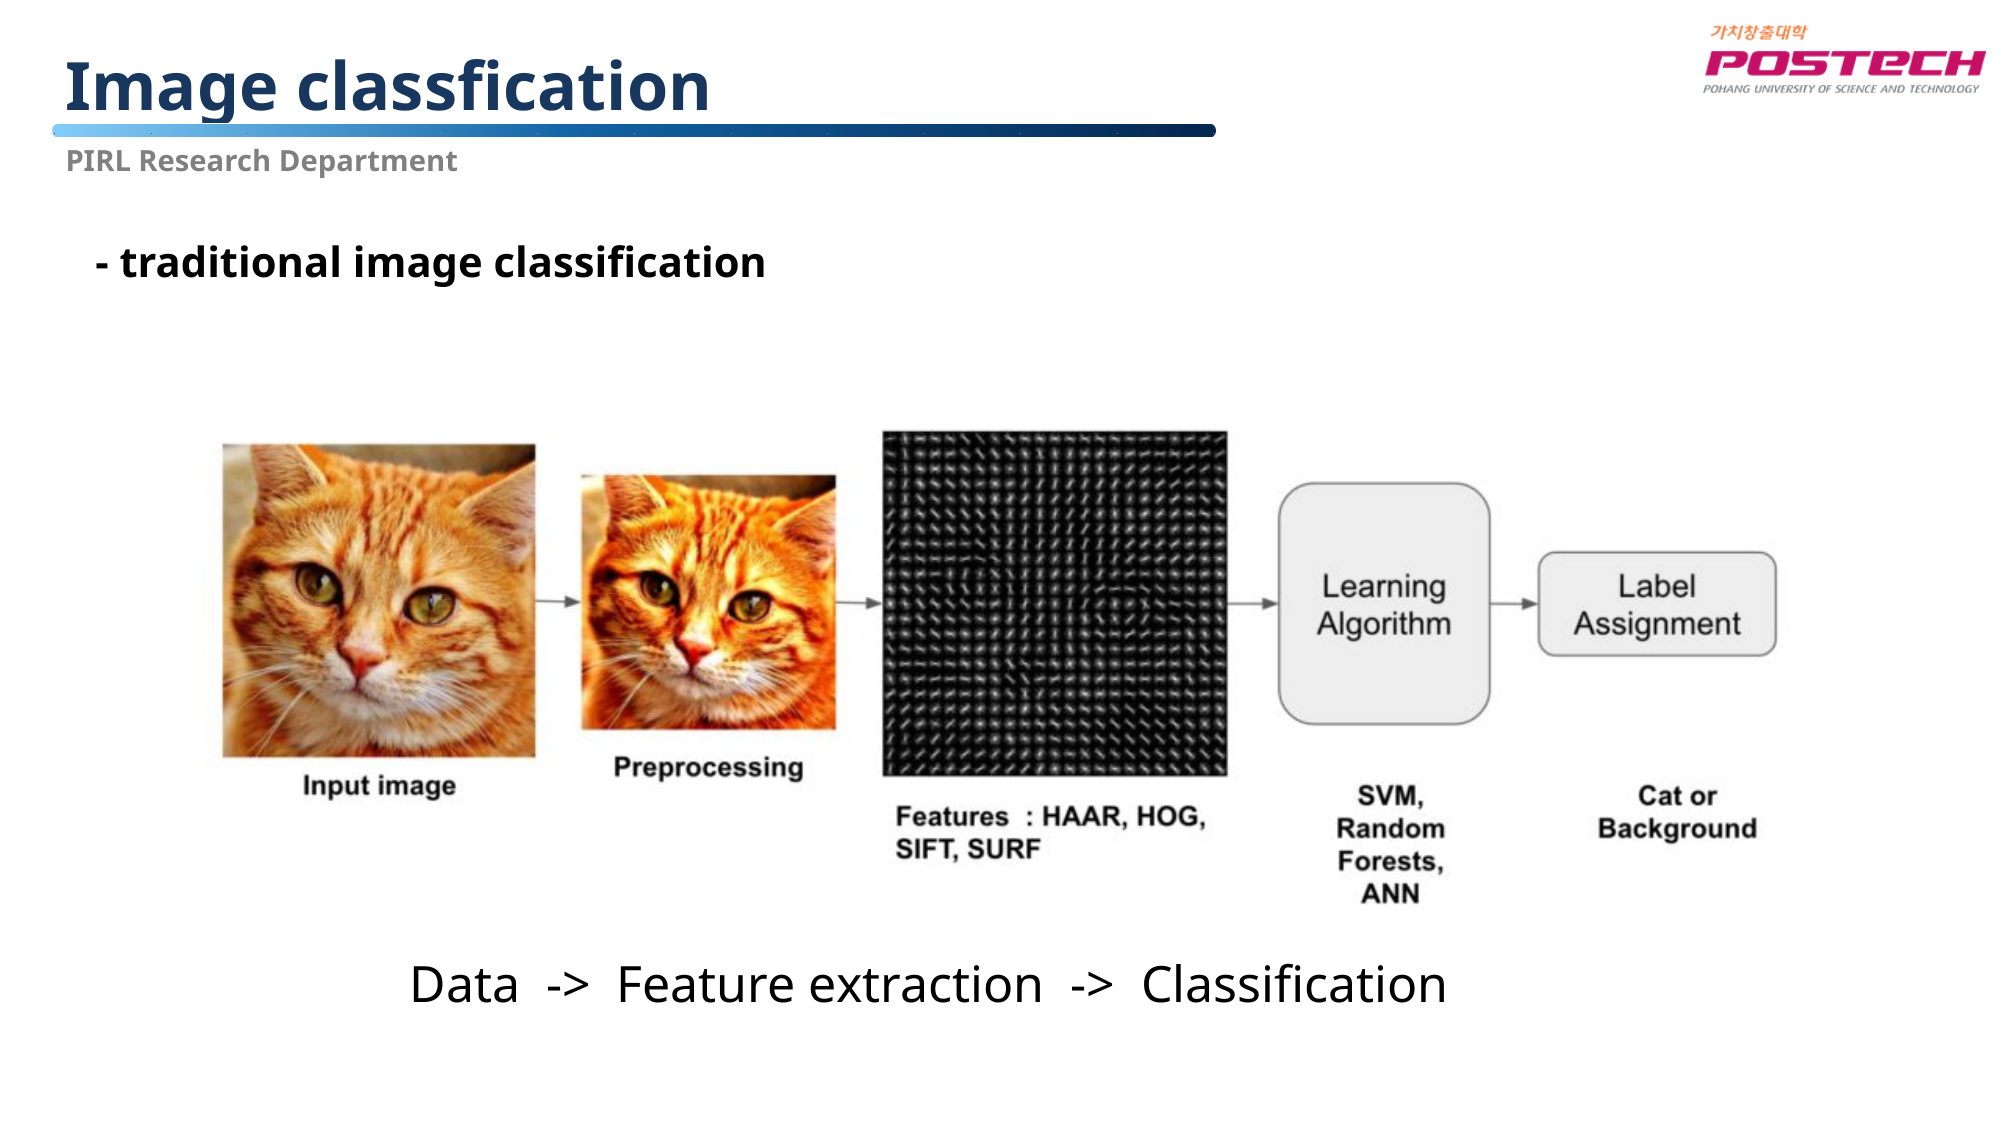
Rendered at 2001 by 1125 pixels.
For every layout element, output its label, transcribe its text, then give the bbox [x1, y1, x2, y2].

text_box Data -> Feature extraction -> Classification [394, 948, 1464, 1020]
picture [1703, 25, 1986, 93]
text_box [50, 36, 1217, 168]
text_box - traditional image classification [80, 228, 1329, 294]
picture [201, 366, 1802, 948]
